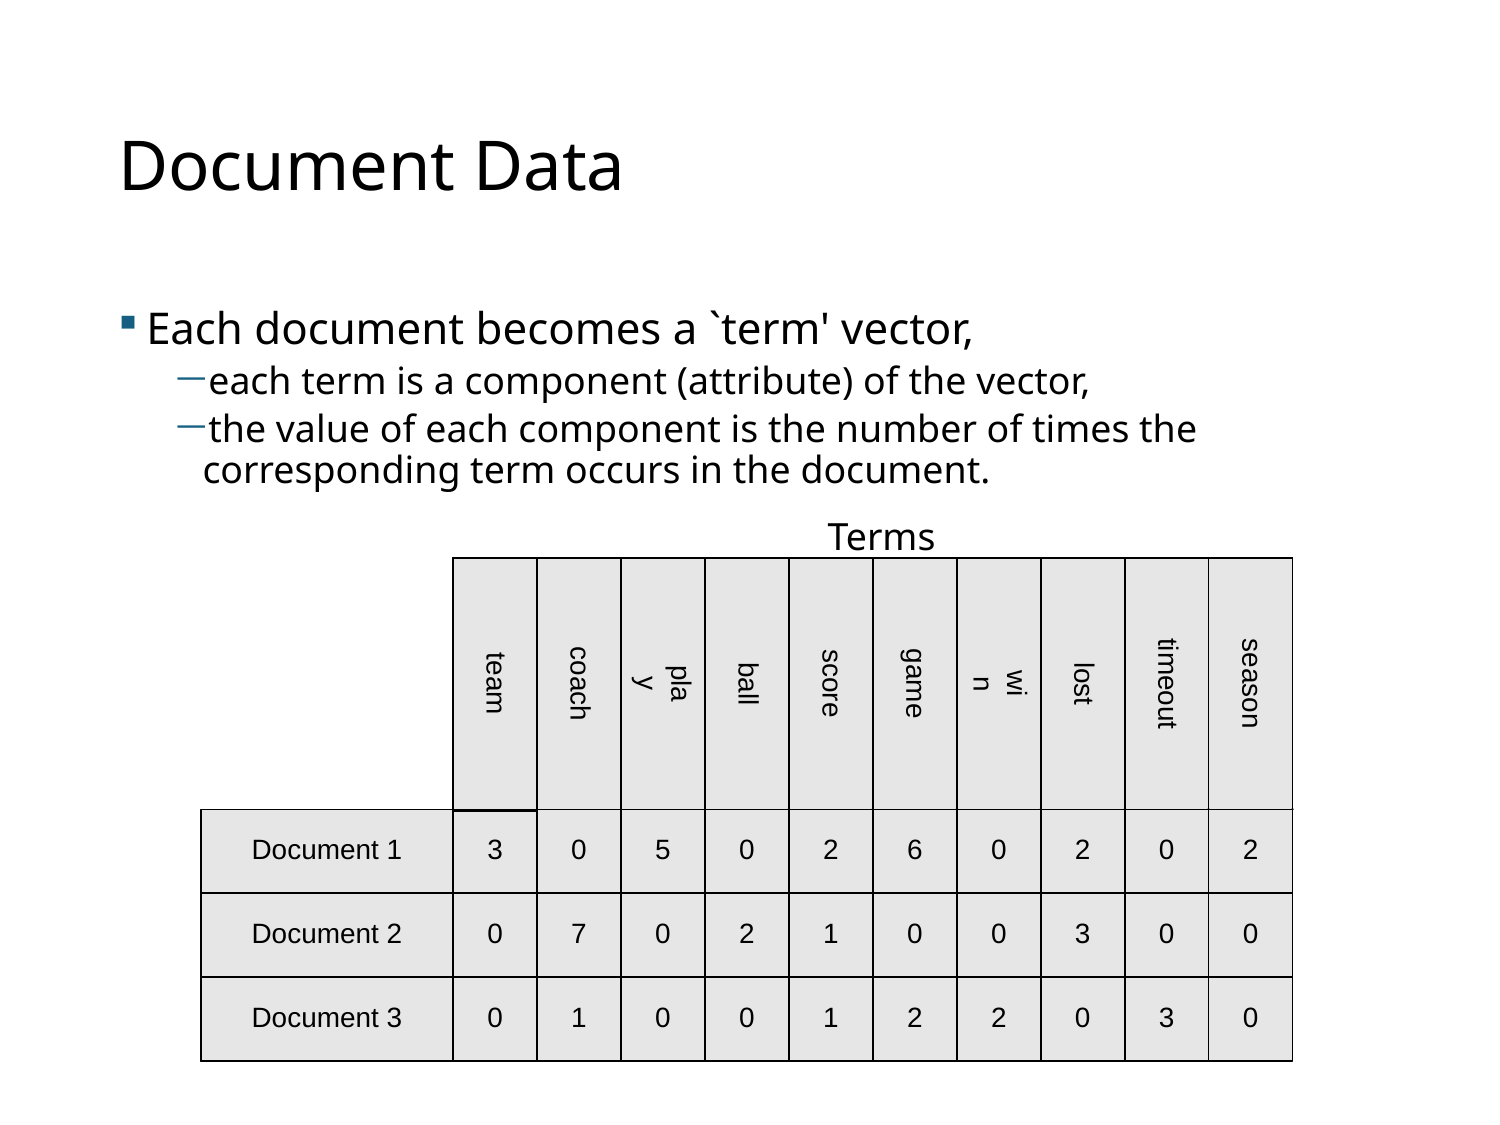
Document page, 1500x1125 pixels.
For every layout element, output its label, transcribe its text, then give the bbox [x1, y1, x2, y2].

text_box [196, 553, 1297, 1065]
title Document Data [103, 59, 1397, 278]
list Each document becomes a `term' vector, each term is a component (attribute) of the vector, the value of each component is the number of times the corresponding term occurs in the document. [103, 299, 1397, 1014]
text_box Terms [813, 505, 963, 553]
